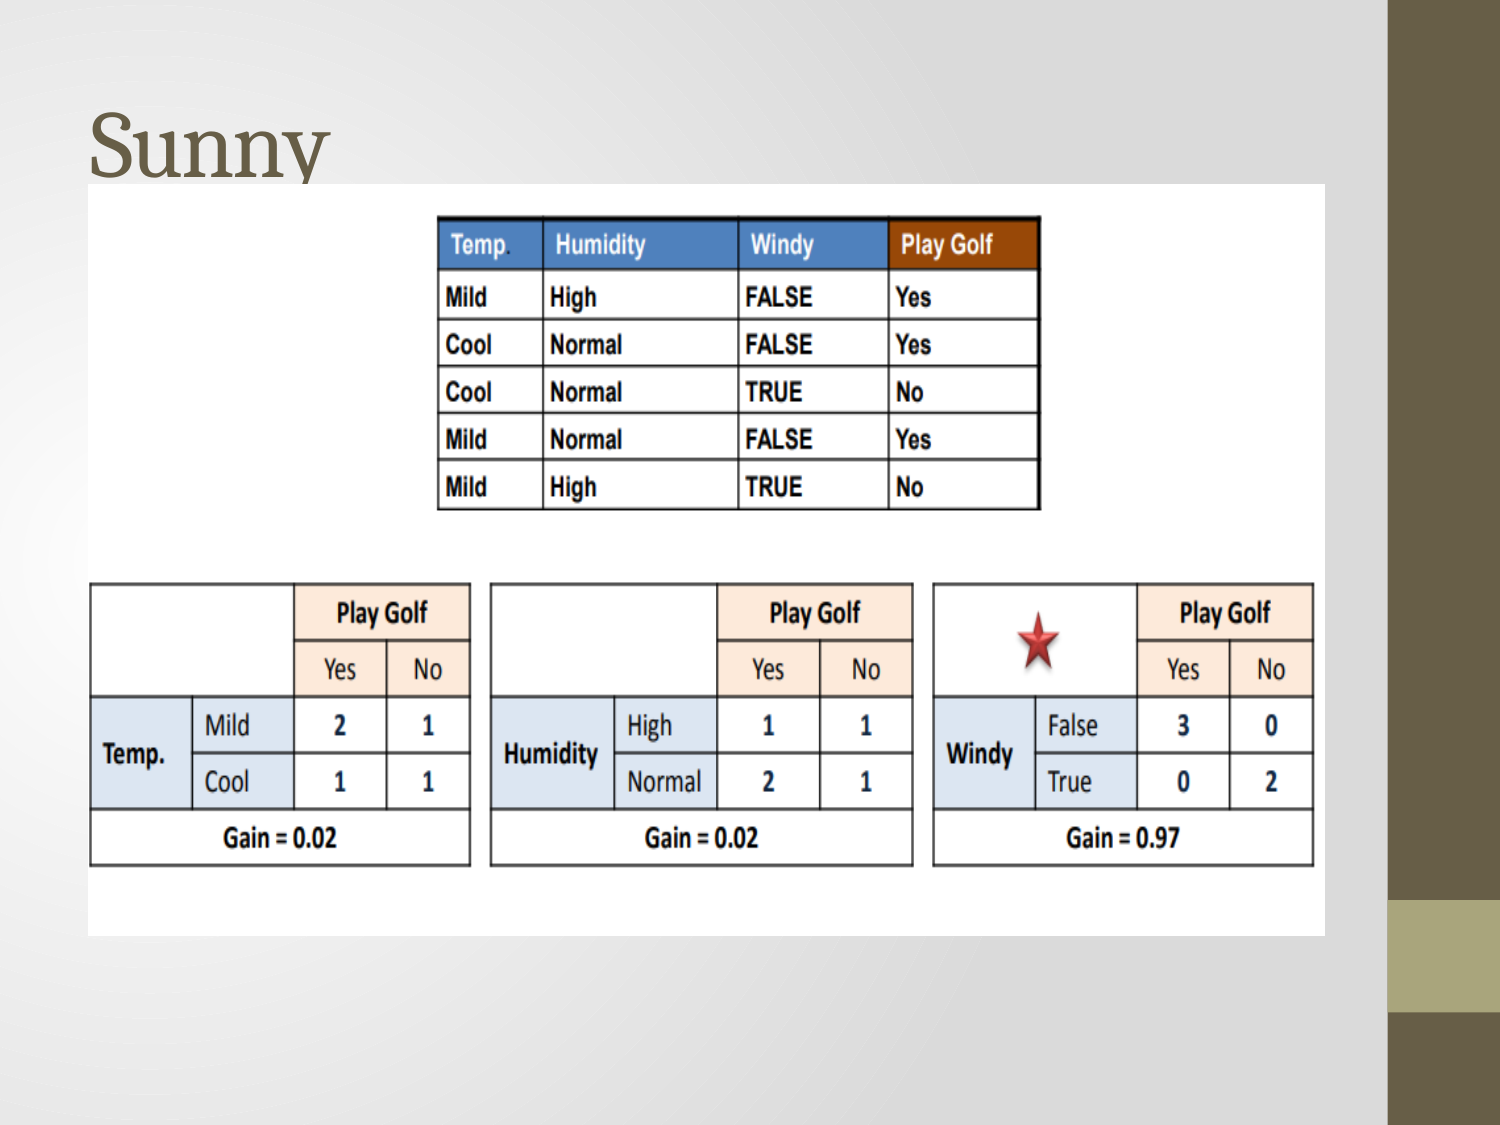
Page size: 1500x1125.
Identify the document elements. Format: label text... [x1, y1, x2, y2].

list [75, 262, 1325, 1050]
picture [87, 183, 1325, 937]
title Sunny [75, 45, 1325, 233]
